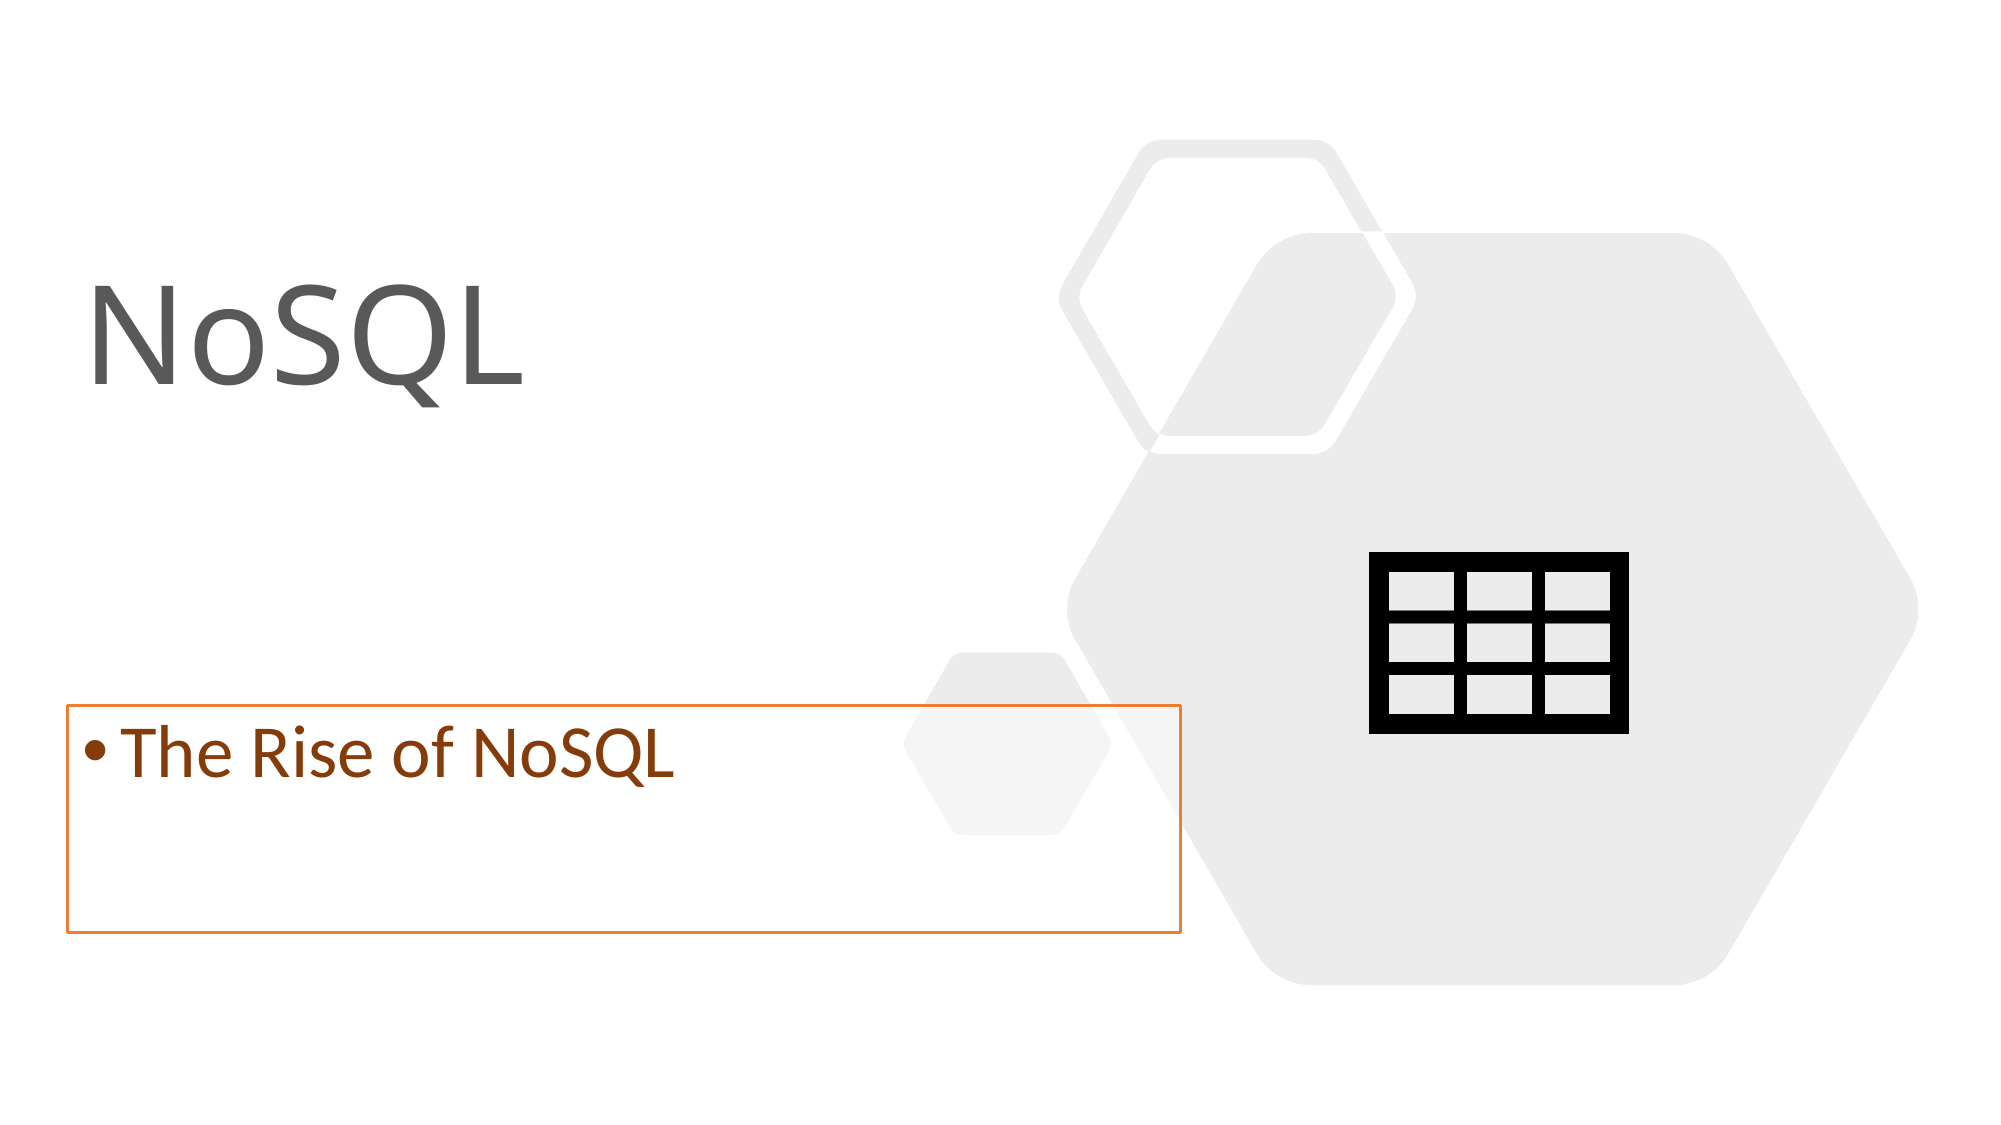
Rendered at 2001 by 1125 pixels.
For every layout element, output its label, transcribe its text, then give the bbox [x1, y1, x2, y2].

subtitle The Rise of NoSQL [66, 704, 1182, 934]
title NoSQL [67, 104, 1236, 576]
picture [1343, 487, 1655, 798]
